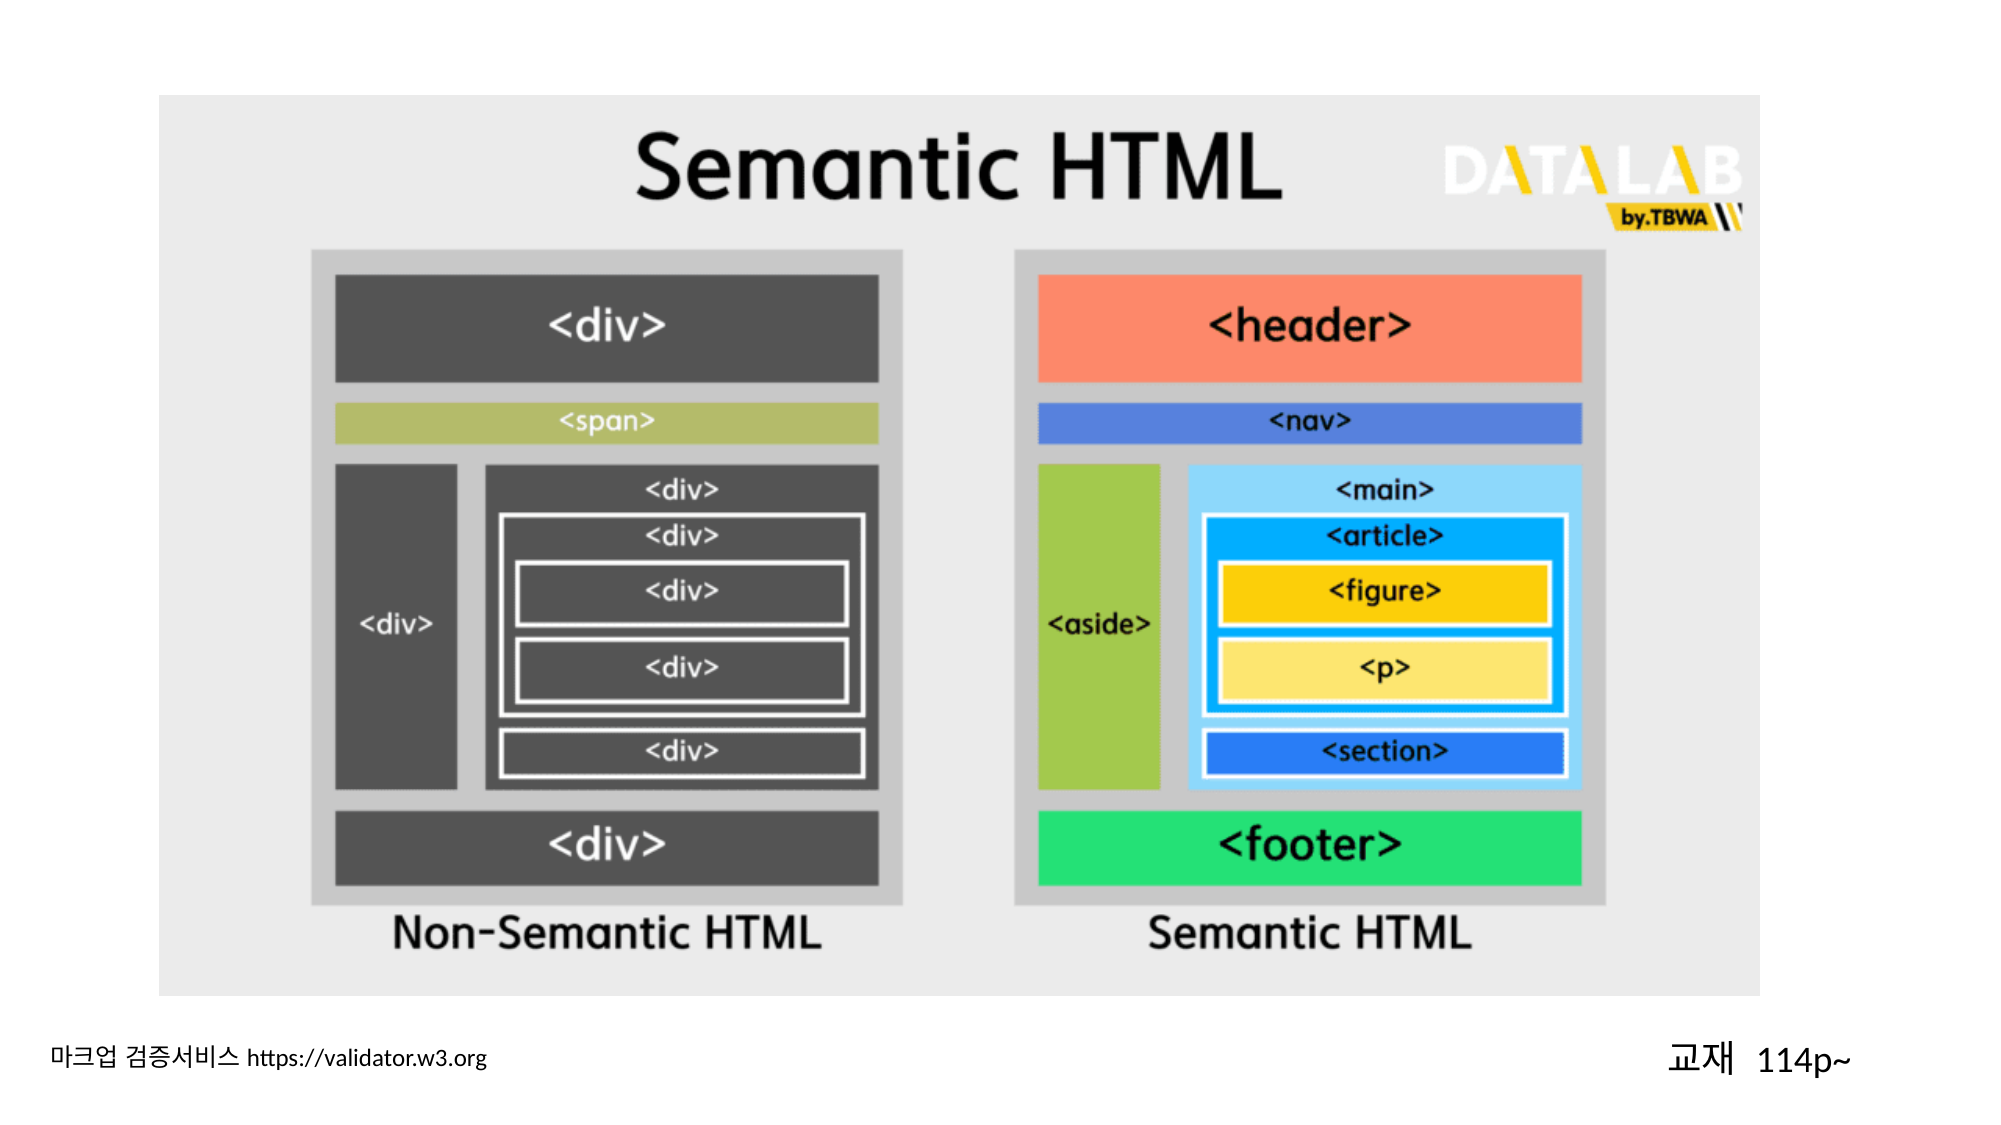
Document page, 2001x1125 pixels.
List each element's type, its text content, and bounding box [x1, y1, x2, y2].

text_box 교재 114p~ [1652, 1028, 1867, 1088]
text_box 마크업 검증서비스https://validator.w3.org [35, 1037, 503, 1079]
picture [159, 95, 1760, 996]
